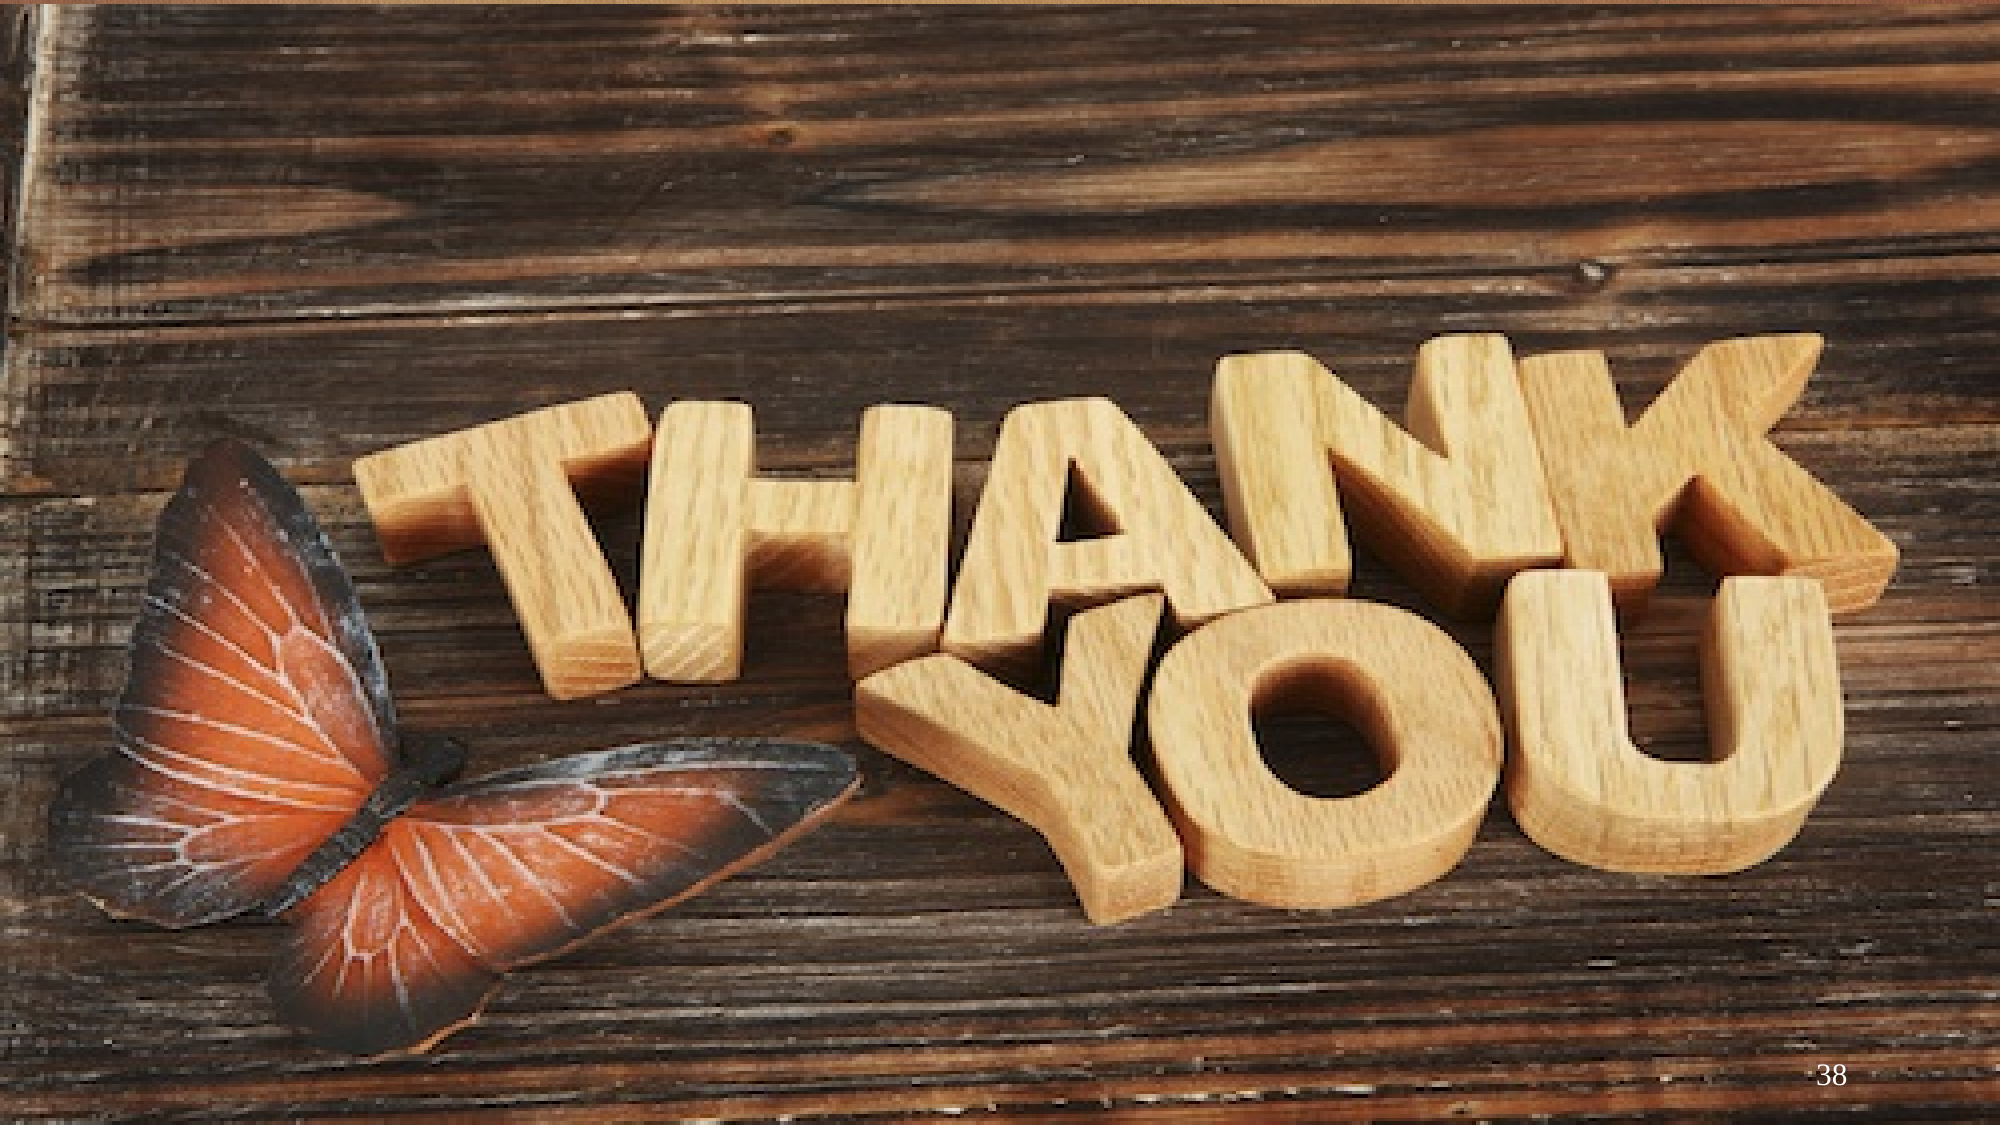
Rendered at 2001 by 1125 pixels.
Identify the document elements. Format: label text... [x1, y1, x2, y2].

title Thank for Listening [147, 0, 1873, 4]
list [0, 4, 2000, 1125]
